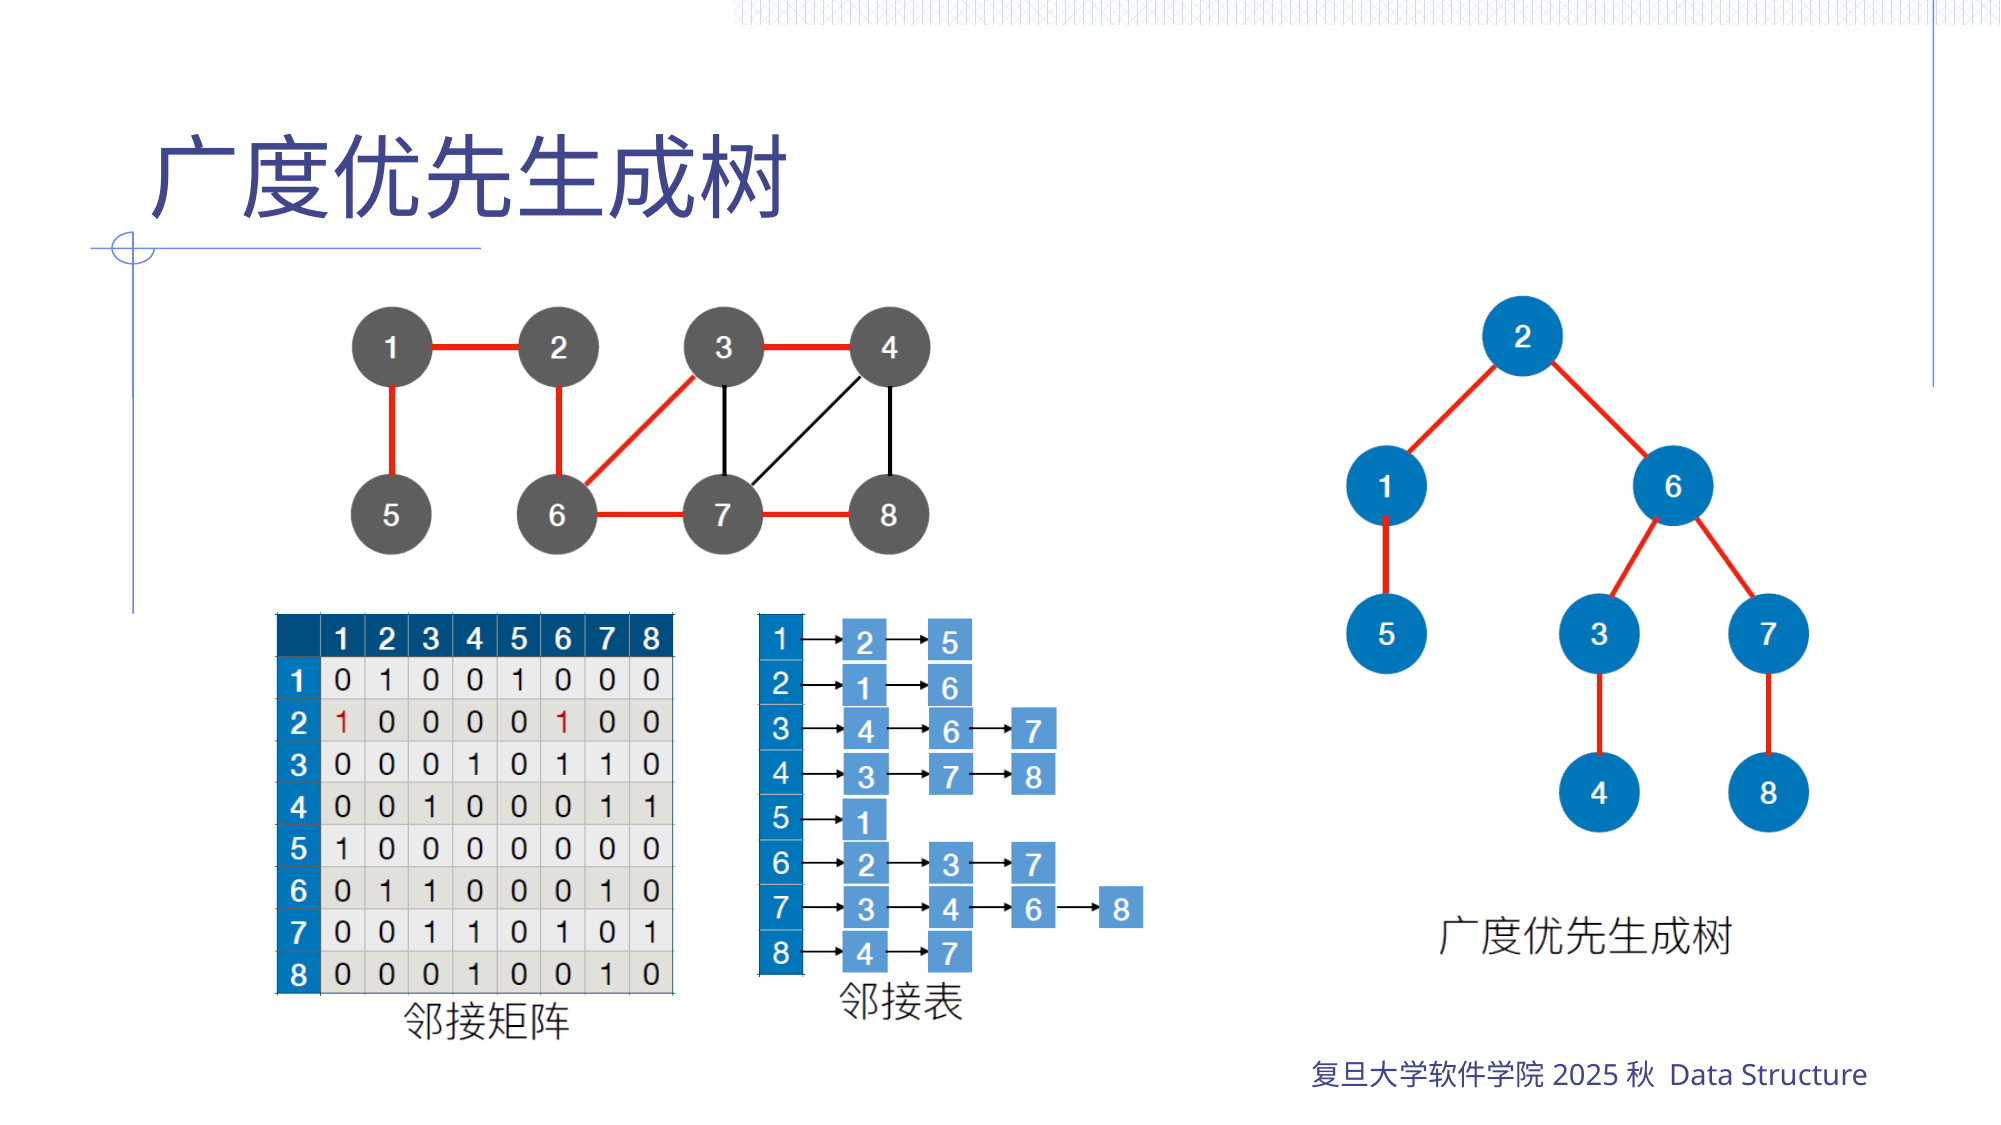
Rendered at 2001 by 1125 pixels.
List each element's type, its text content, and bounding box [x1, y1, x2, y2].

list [220, 254, 1847, 1046]
title 广度优先生成树 [133, 50, 1834, 238]
